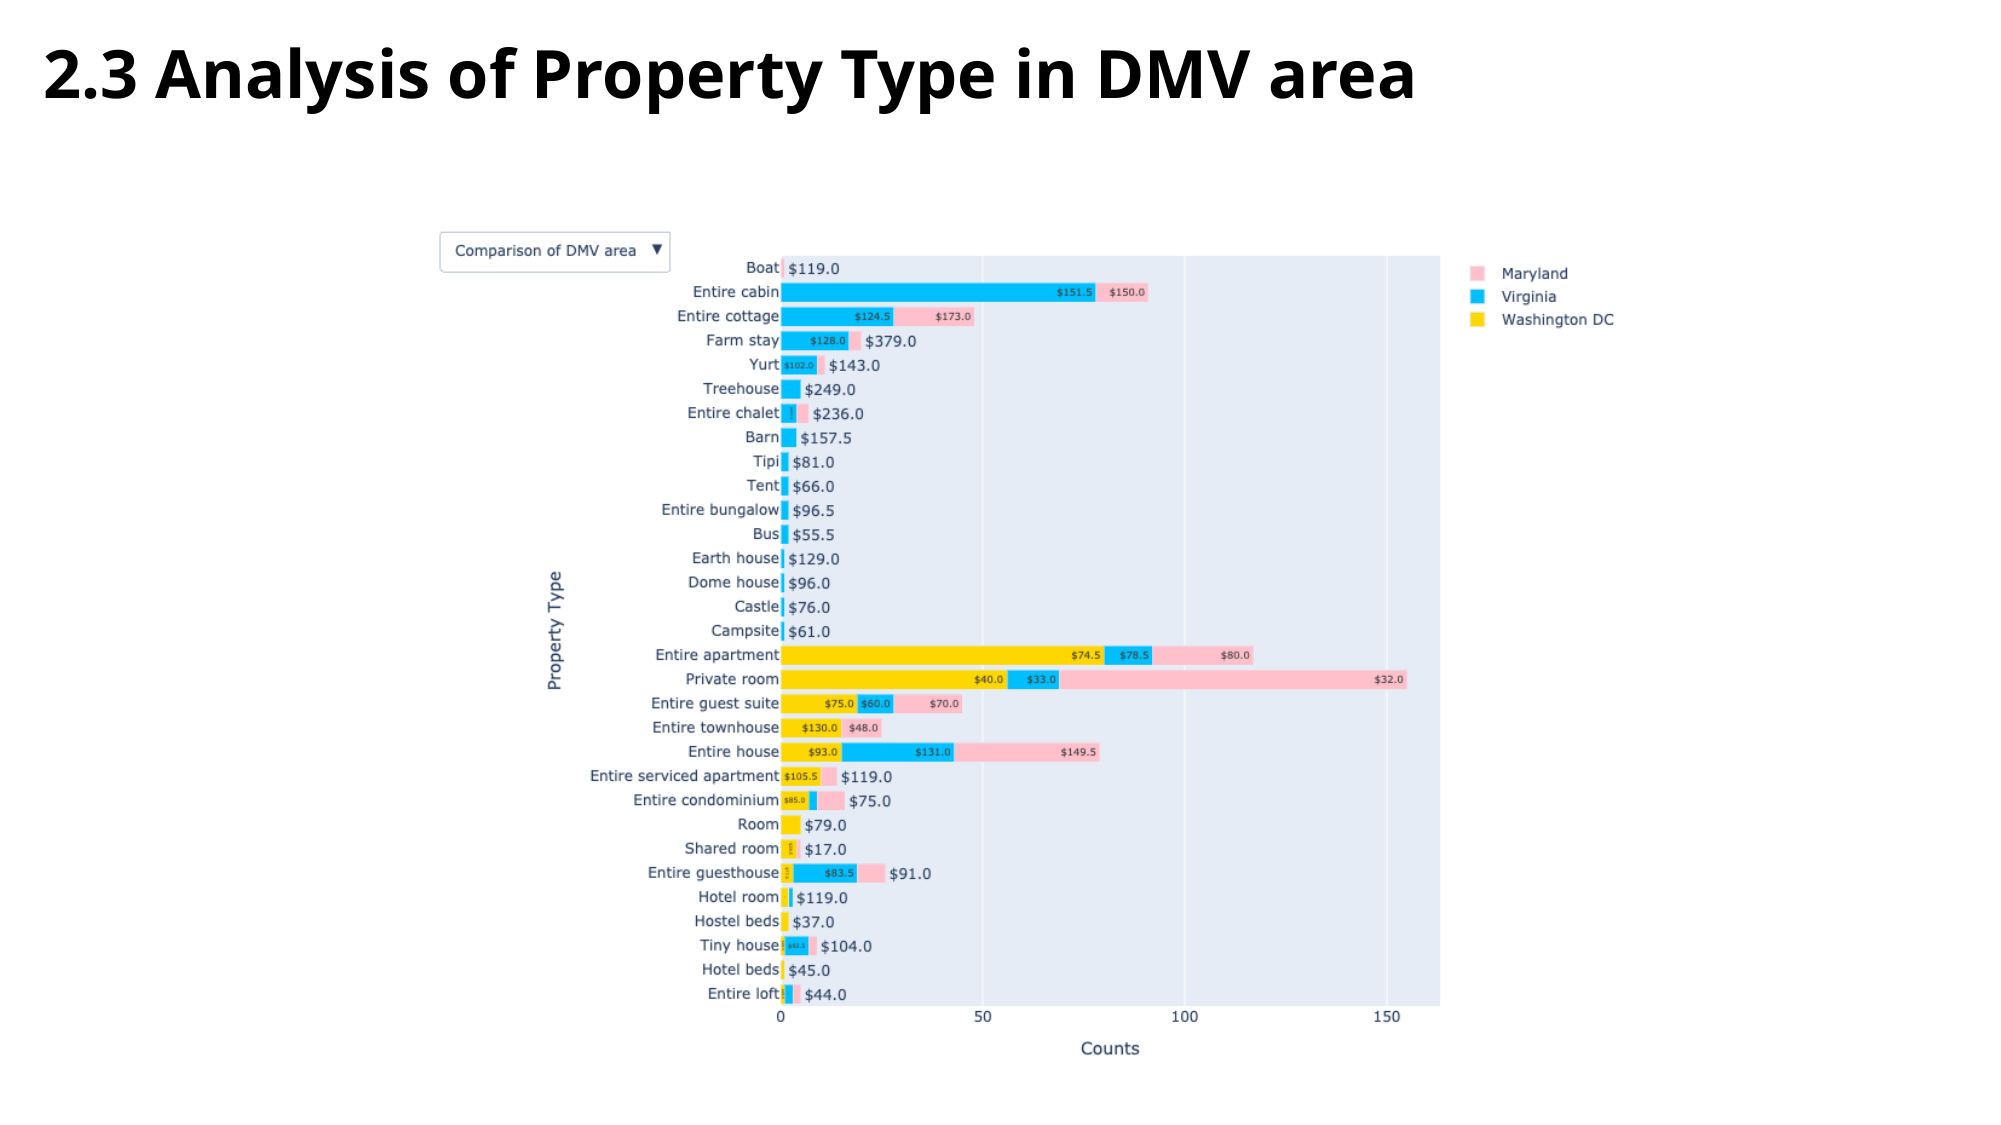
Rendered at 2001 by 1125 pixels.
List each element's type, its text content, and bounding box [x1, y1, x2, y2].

text_box 2.3 Analysis of Property Type in DMV area [28, 22, 1753, 132]
picture [425, 135, 1635, 1103]
